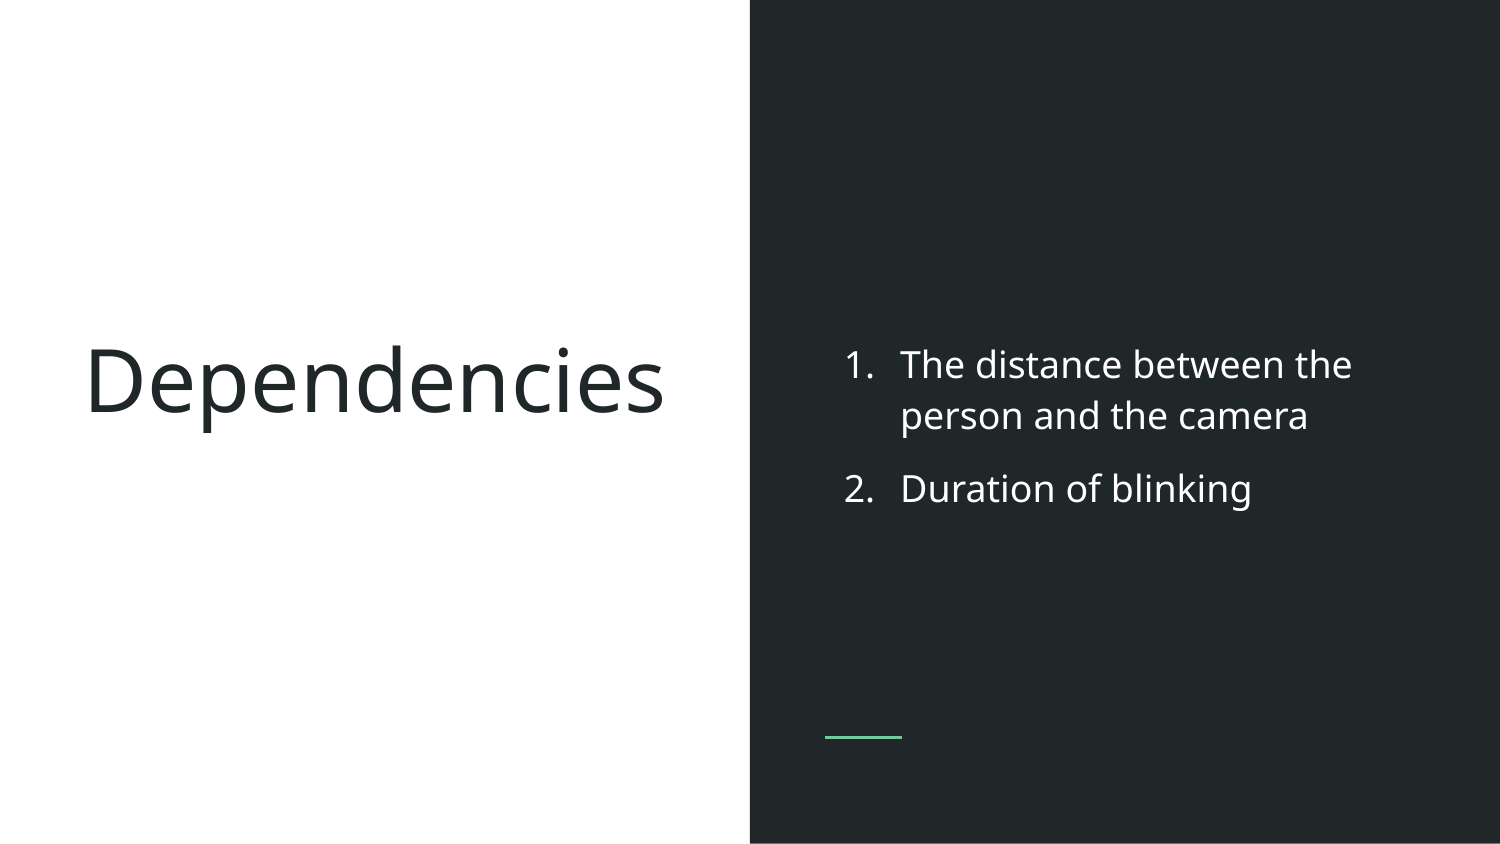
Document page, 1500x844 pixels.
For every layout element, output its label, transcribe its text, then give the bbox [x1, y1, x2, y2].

title Dependencies [43, 197, 708, 446]
list The distance between the person and the camera Duration of blinking [810, 118, 1440, 725]
